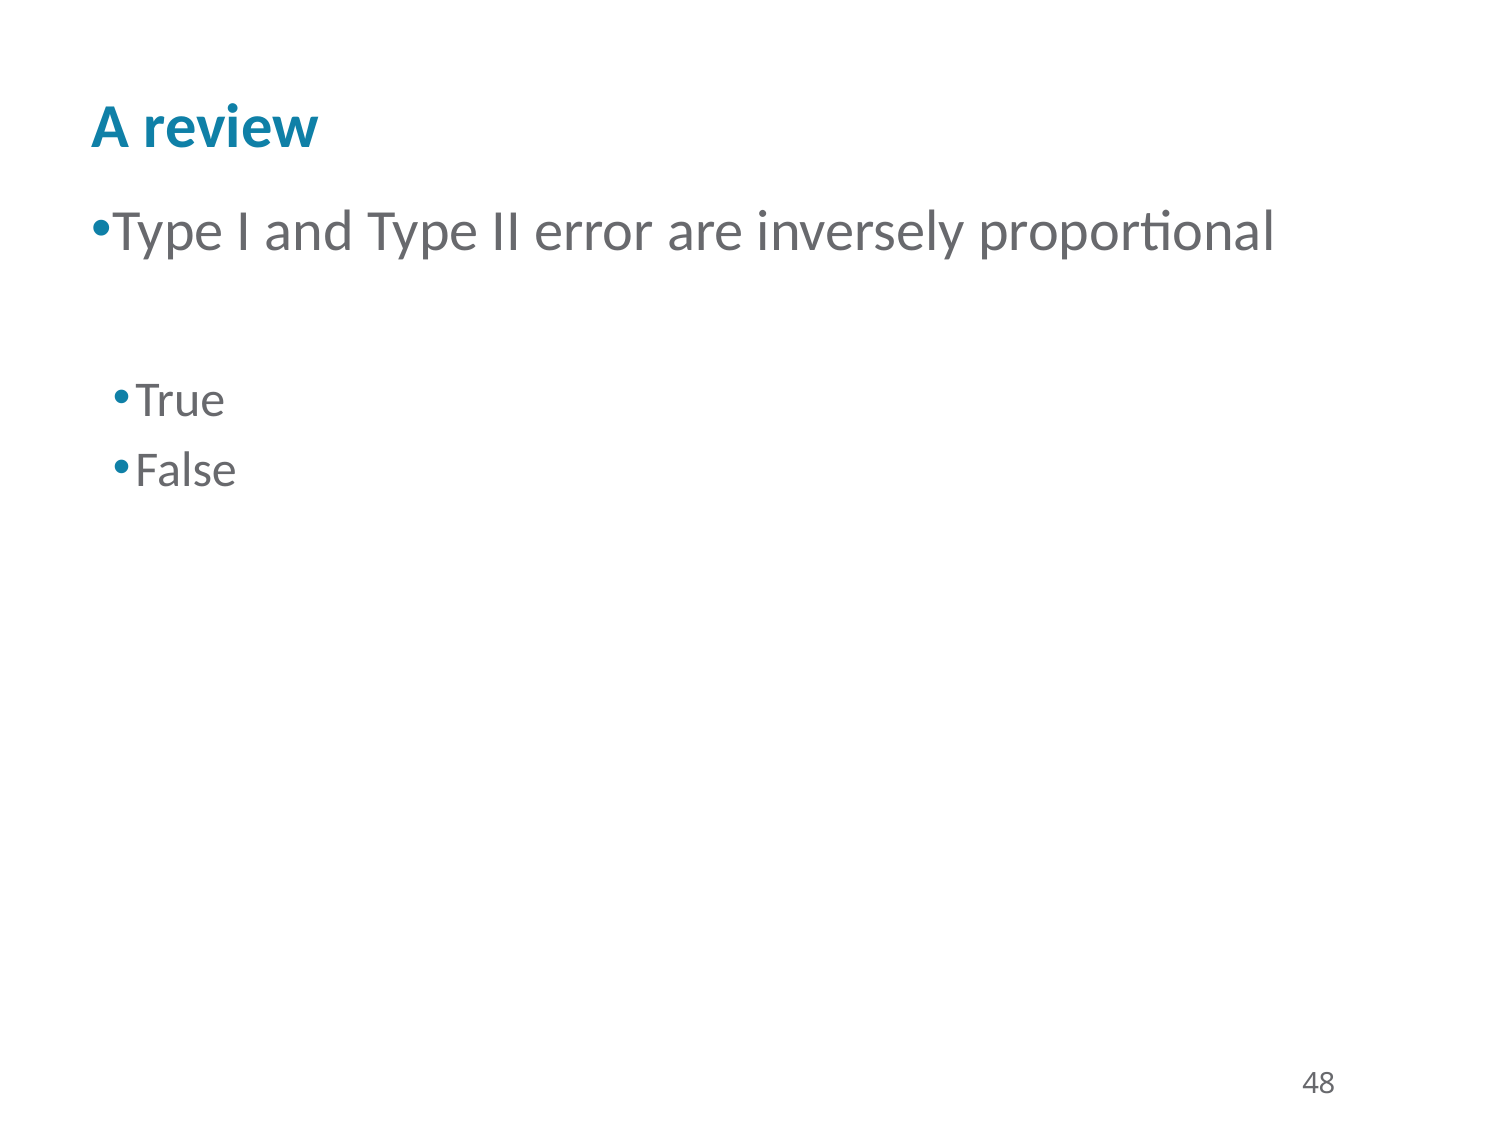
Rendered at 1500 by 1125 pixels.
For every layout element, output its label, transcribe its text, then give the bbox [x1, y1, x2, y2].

slide_number 48 [1287, 1057, 1425, 1096]
title A review [76, 66, 1427, 179]
list Type I and Type II error are inversely proportional True False [76, 184, 1427, 910]
